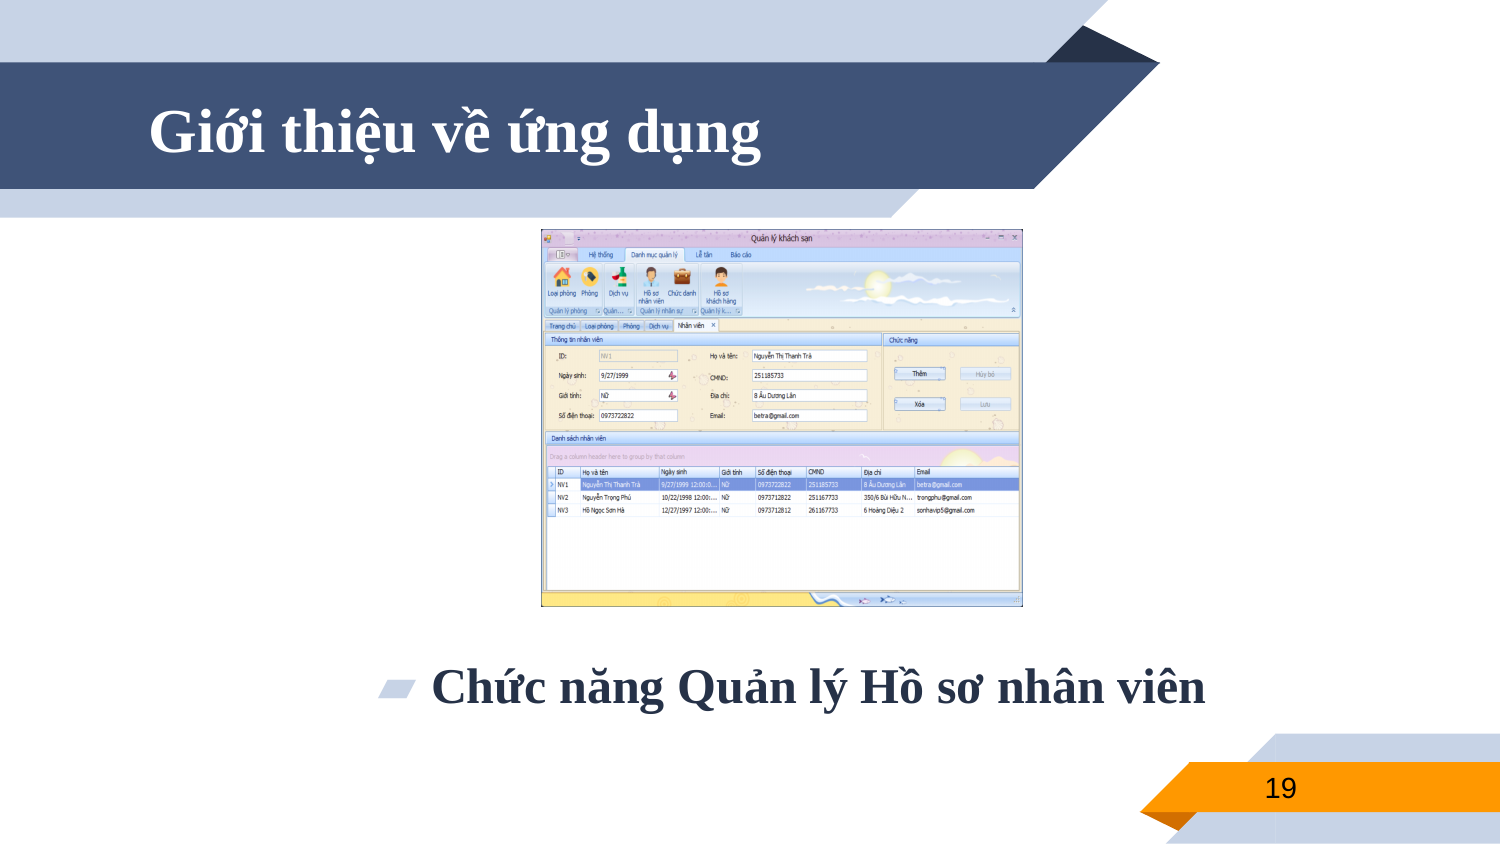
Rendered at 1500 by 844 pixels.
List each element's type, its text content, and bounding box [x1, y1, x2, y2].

list Chức năng Quản lý Hồ sơ nhân viên [133, 633, 1447, 734]
picture [541, 229, 1023, 607]
title Giới thiệu về ứng dụng [133, 64, 1035, 190]
slide_number 19 [1249, 760, 1494, 813]
